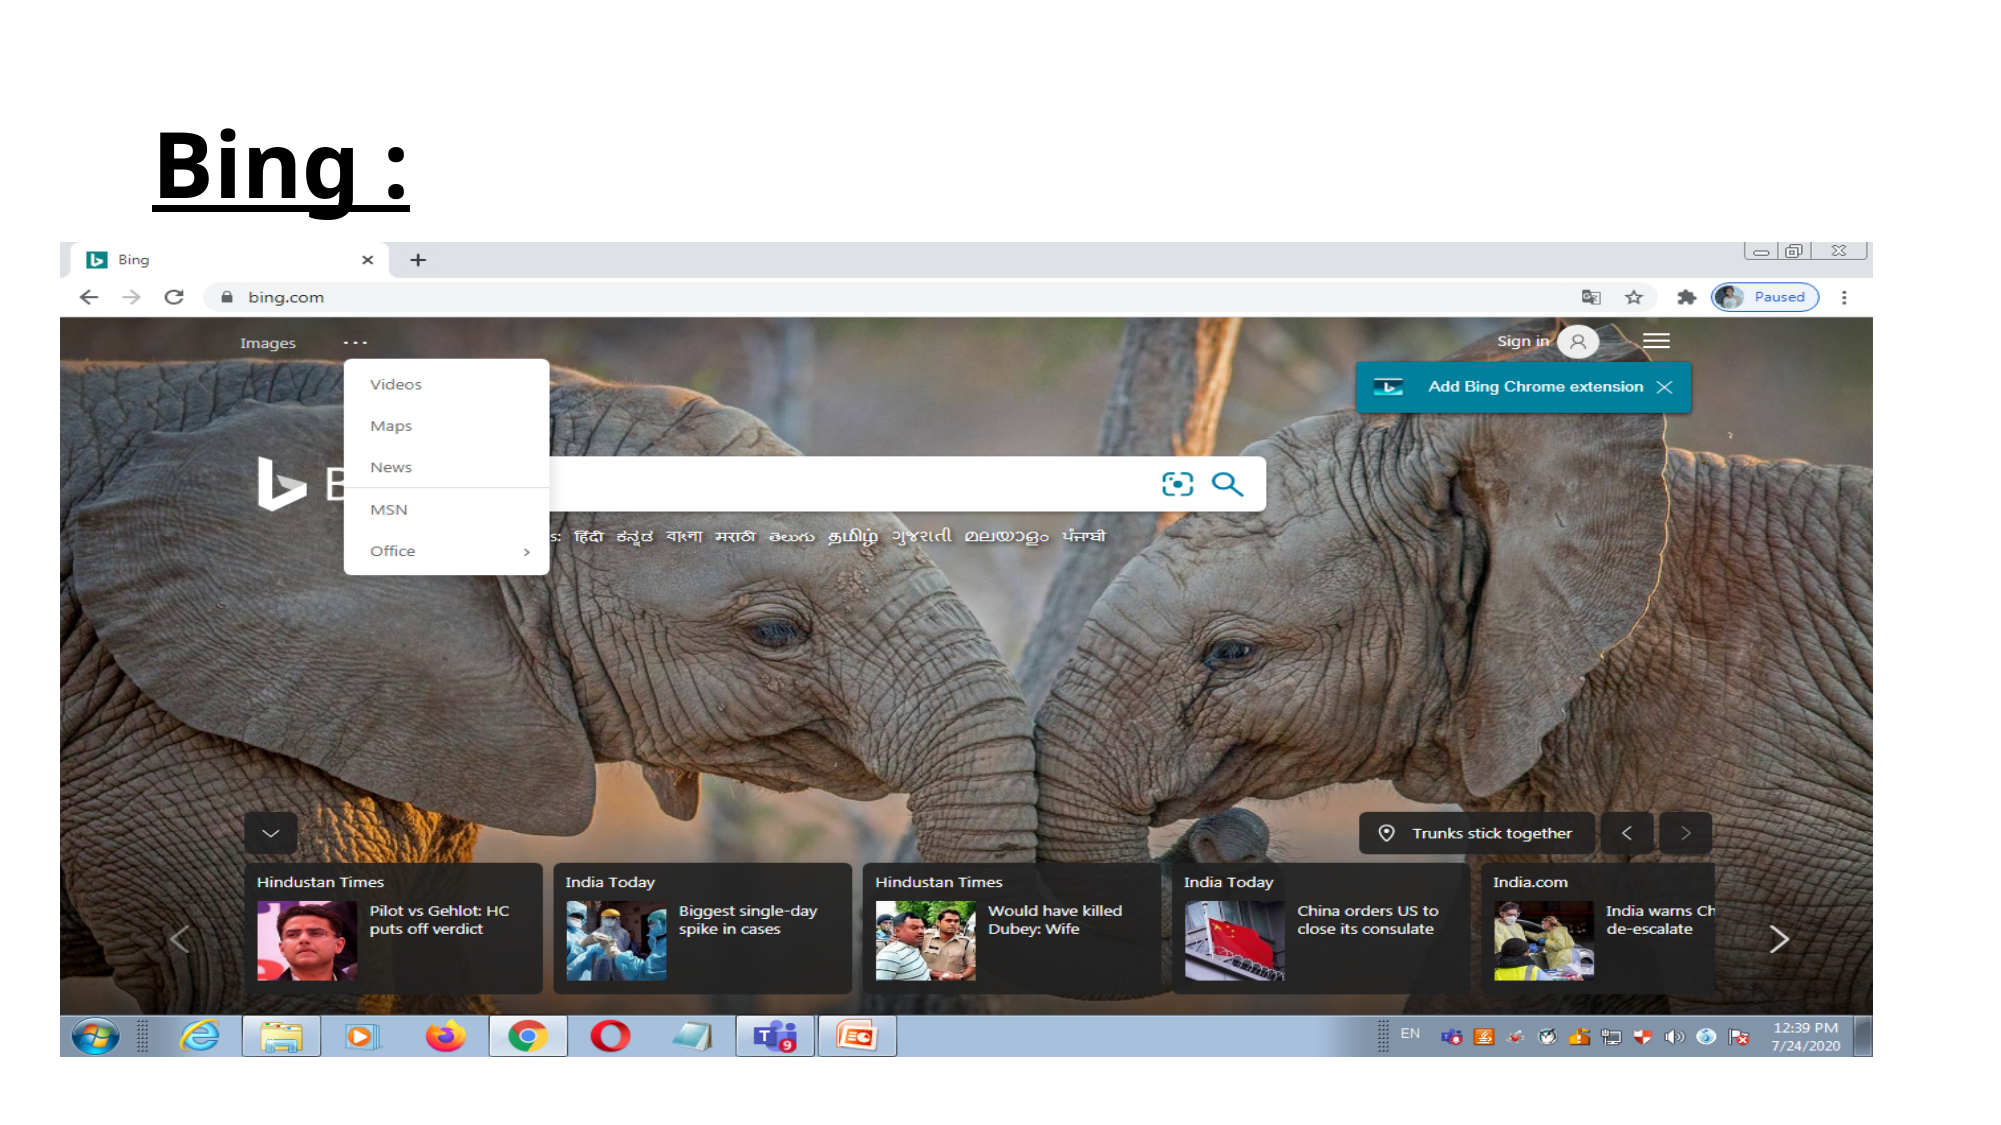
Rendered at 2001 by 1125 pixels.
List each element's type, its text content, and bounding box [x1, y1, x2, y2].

title Bing : [137, 59, 1863, 242]
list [59, 242, 1873, 1057]
